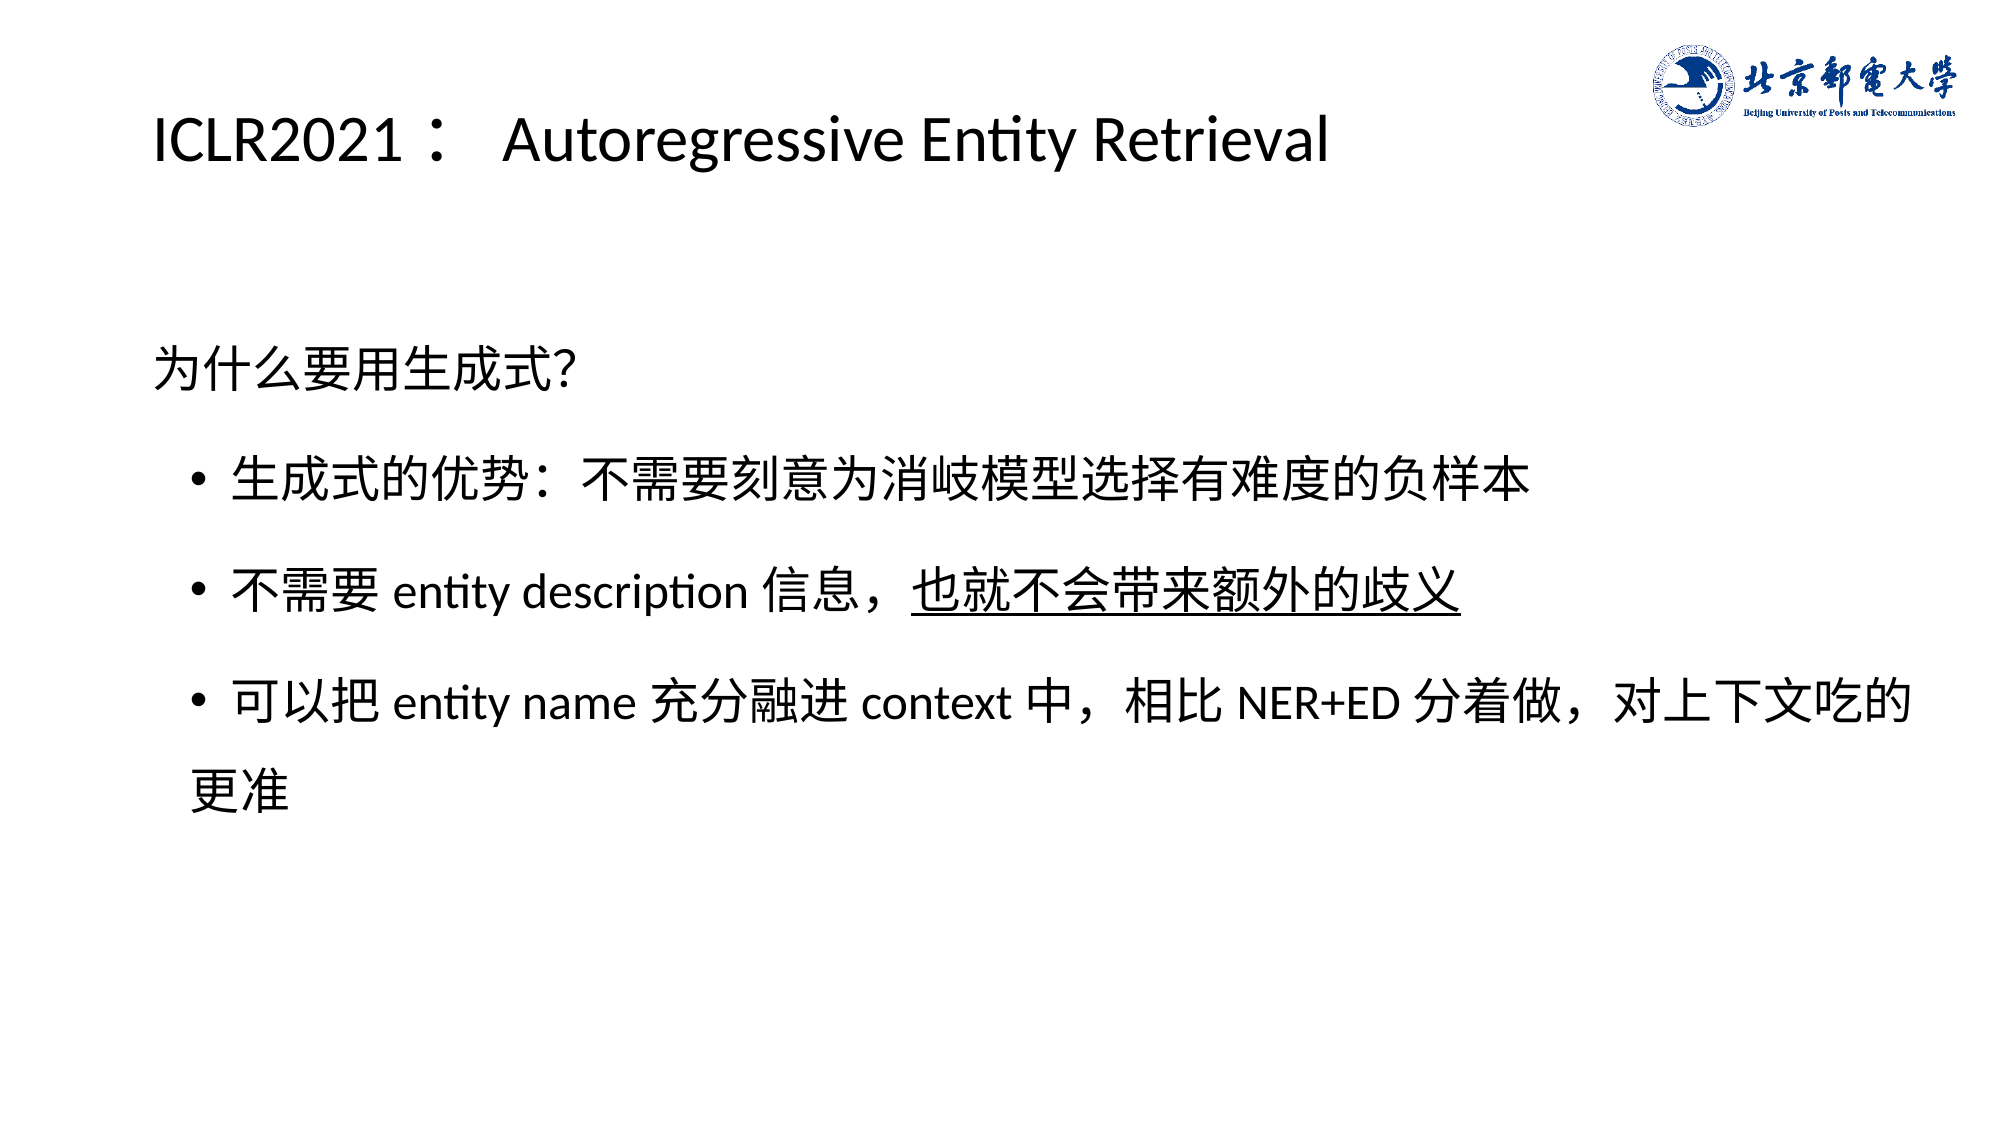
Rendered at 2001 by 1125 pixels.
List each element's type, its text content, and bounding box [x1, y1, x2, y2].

picture [1644, 37, 1965, 134]
list 为什么要用生成式？ 生成式的优势：不需要刻意为消岐模型选择有难度的负样本 不需要entity description信息，也就不会带来额外的歧义 可以把entity name充分融进context中，相比NER+ED分着做，对上下文吃的更准 [137, 299, 1952, 1014]
text_box ICLR2021：Autoregressive Entity Retrieval [137, 59, 1863, 220]
